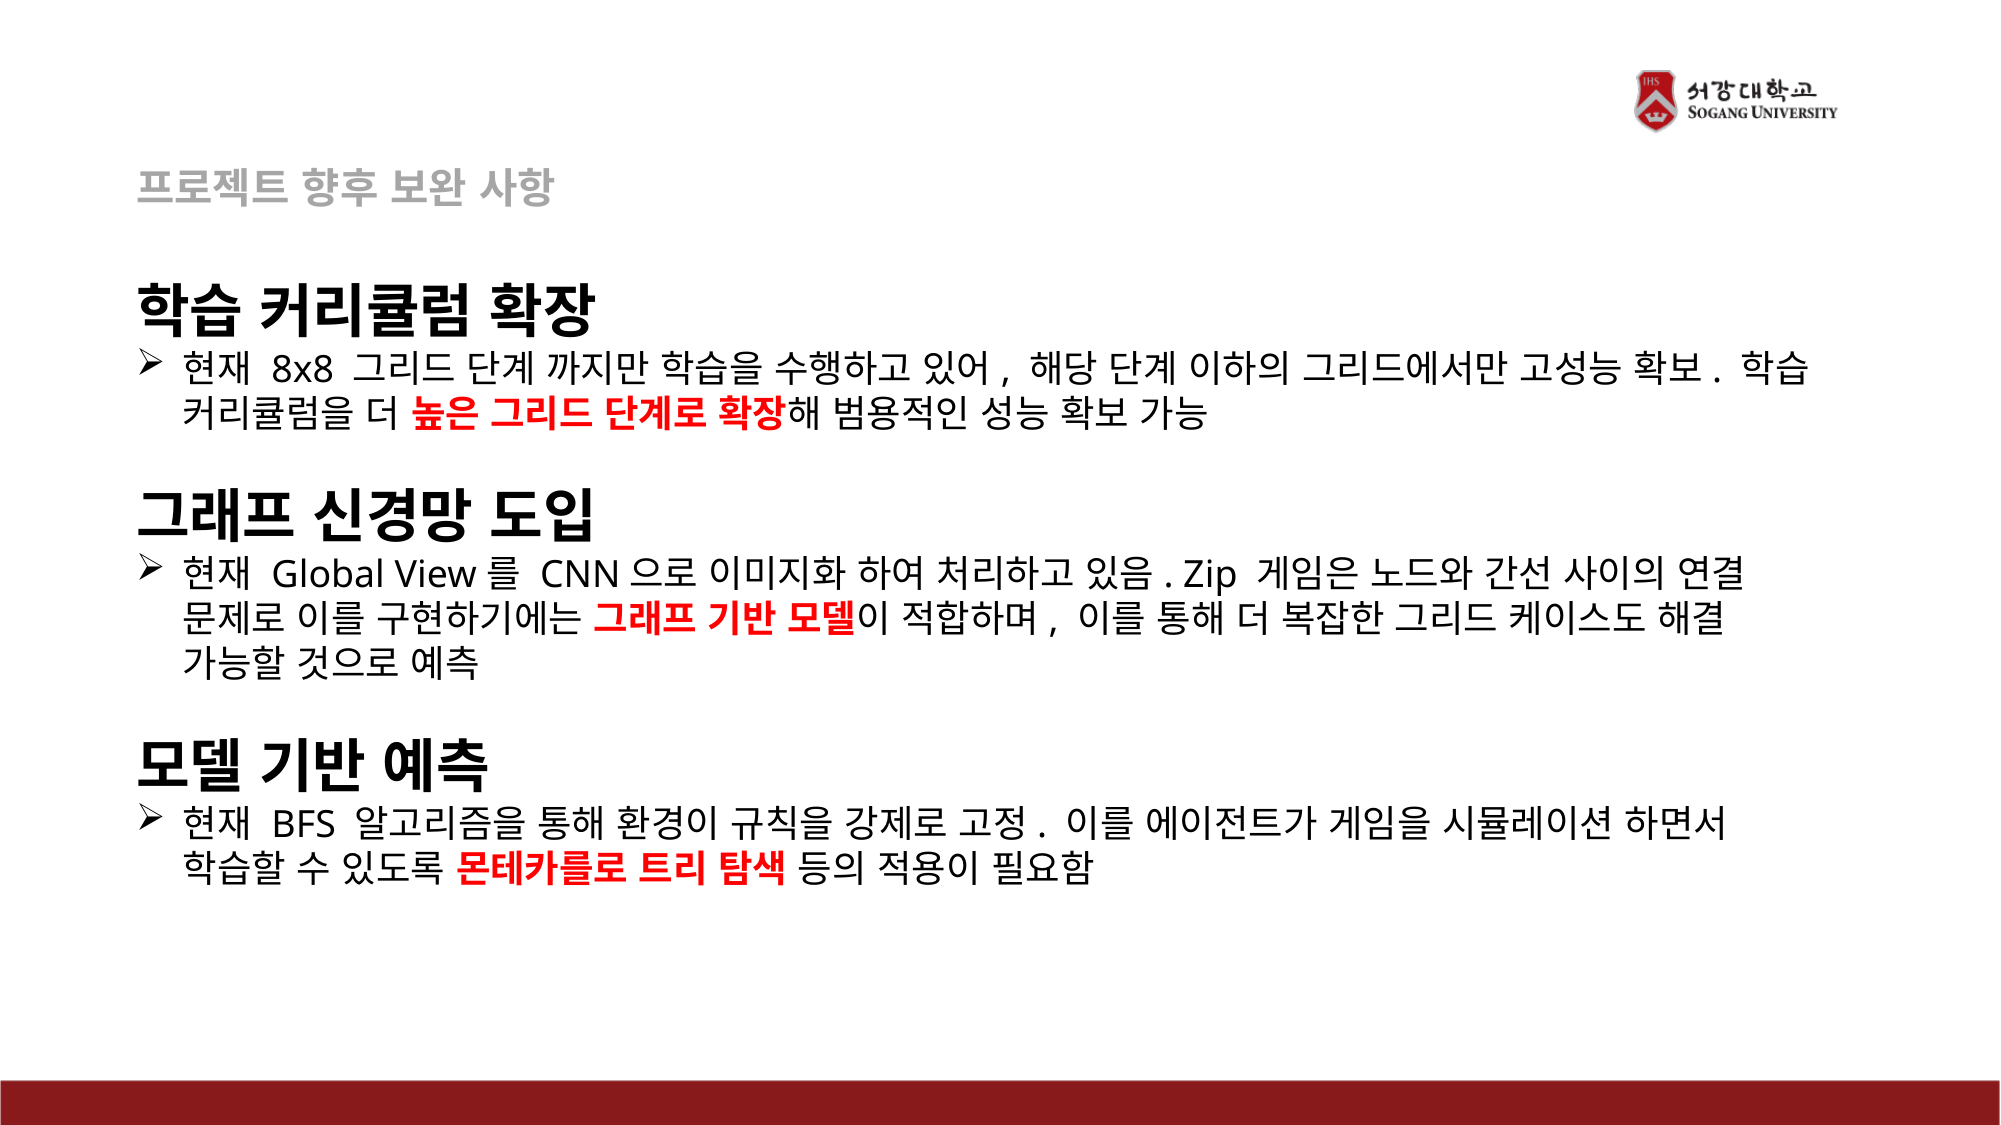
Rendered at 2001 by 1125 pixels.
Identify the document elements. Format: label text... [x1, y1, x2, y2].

text_box 학습 커리큘럼 확장 현재 8x8 그리드 단계 까지만 학습을 수행하고 있어, 해당 단계 이하의 그리드에서만 고성능 확보. 학습 커리큘럼을 더 높은 그리드 단계로 확장해 범용적인 성능 확보 가능 그래프 신경망 도입 현재 Global View를 CNN으로 이미지화 하여 처리하고 있음. Zip 게임은 노드와 간선 사이의 연결 문제로 이를 구현하기에는 그래프 기반 모델이 적합하며, 이를 통해 더 복잡한 그리드 케이스도 해결 가능할 것으로 예측 모델 기반 예측 현재 BFS 알고리즘을 통해 환경이 규칙을 강제로 고정. 이를 에이전트가 게임을 시뮬레이션 하면서 학습할 수 있도록 몬테카를로 트리 탐색 등의 적용이 필요함 [121, 267, 1835, 942]
picture [0, 70, 2000, 1125]
text_box 프로젝트 향후 보완 사항 [121, 153, 1835, 219]
